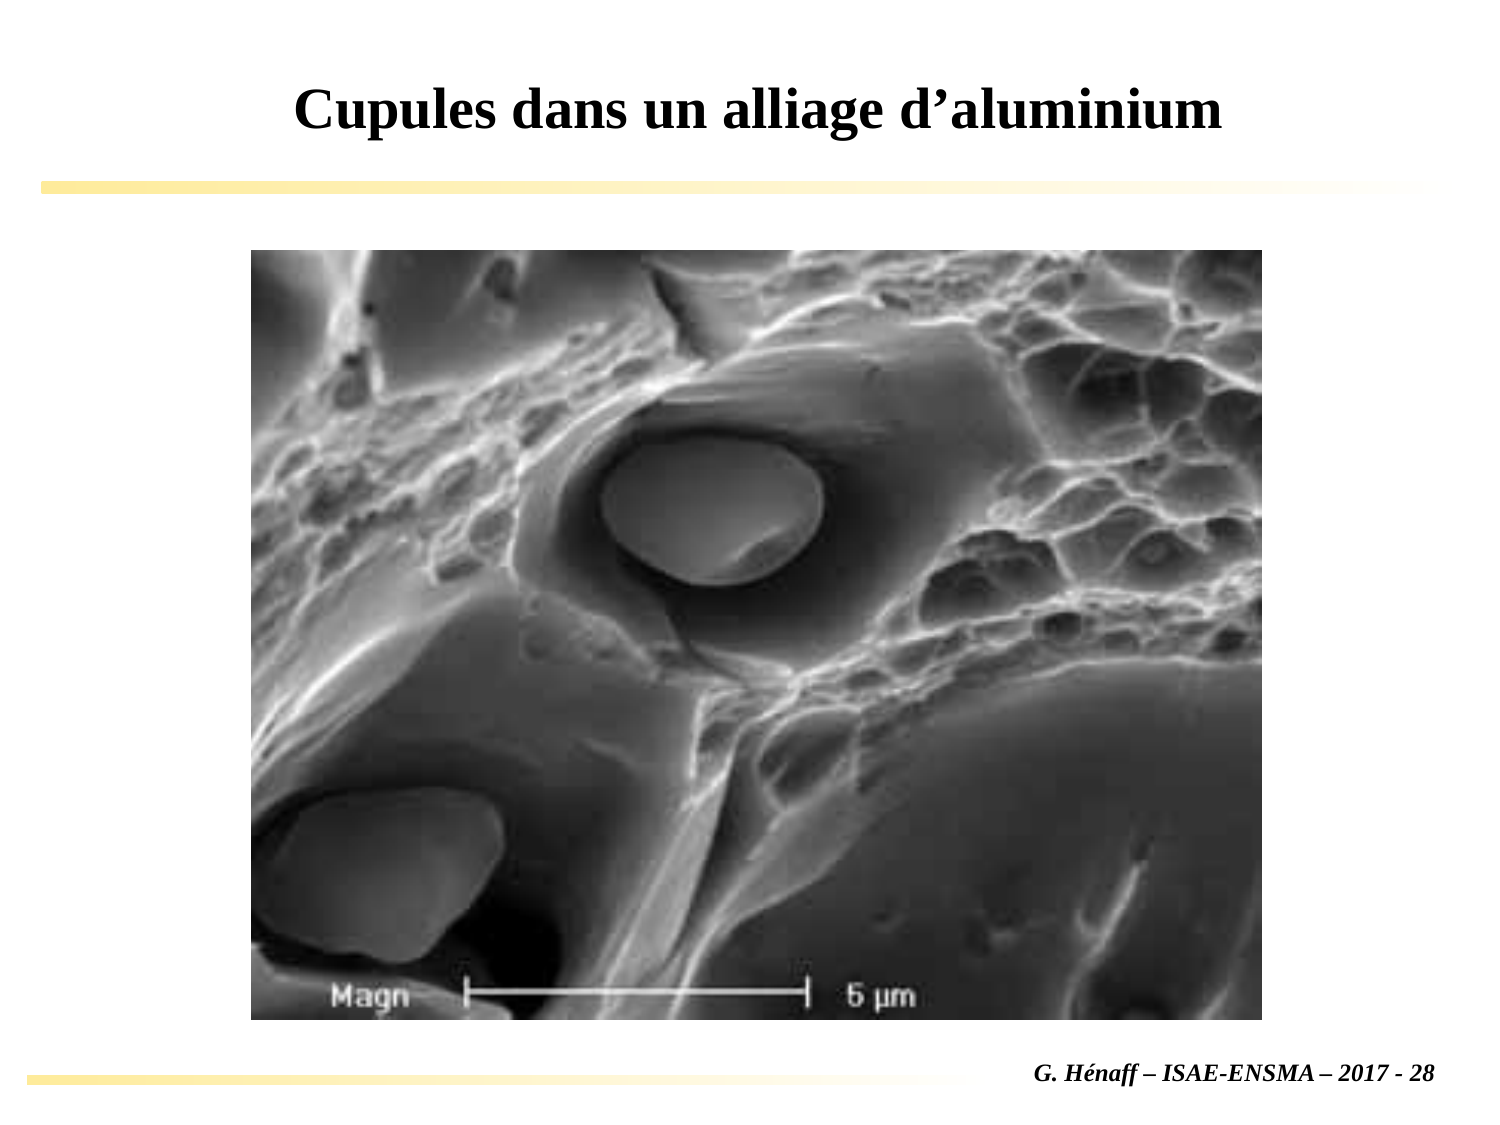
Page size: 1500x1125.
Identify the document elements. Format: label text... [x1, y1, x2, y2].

picture [251, 250, 1262, 1020]
title Cupules dans un alliage d’aluminium [121, 31, 1397, 179]
